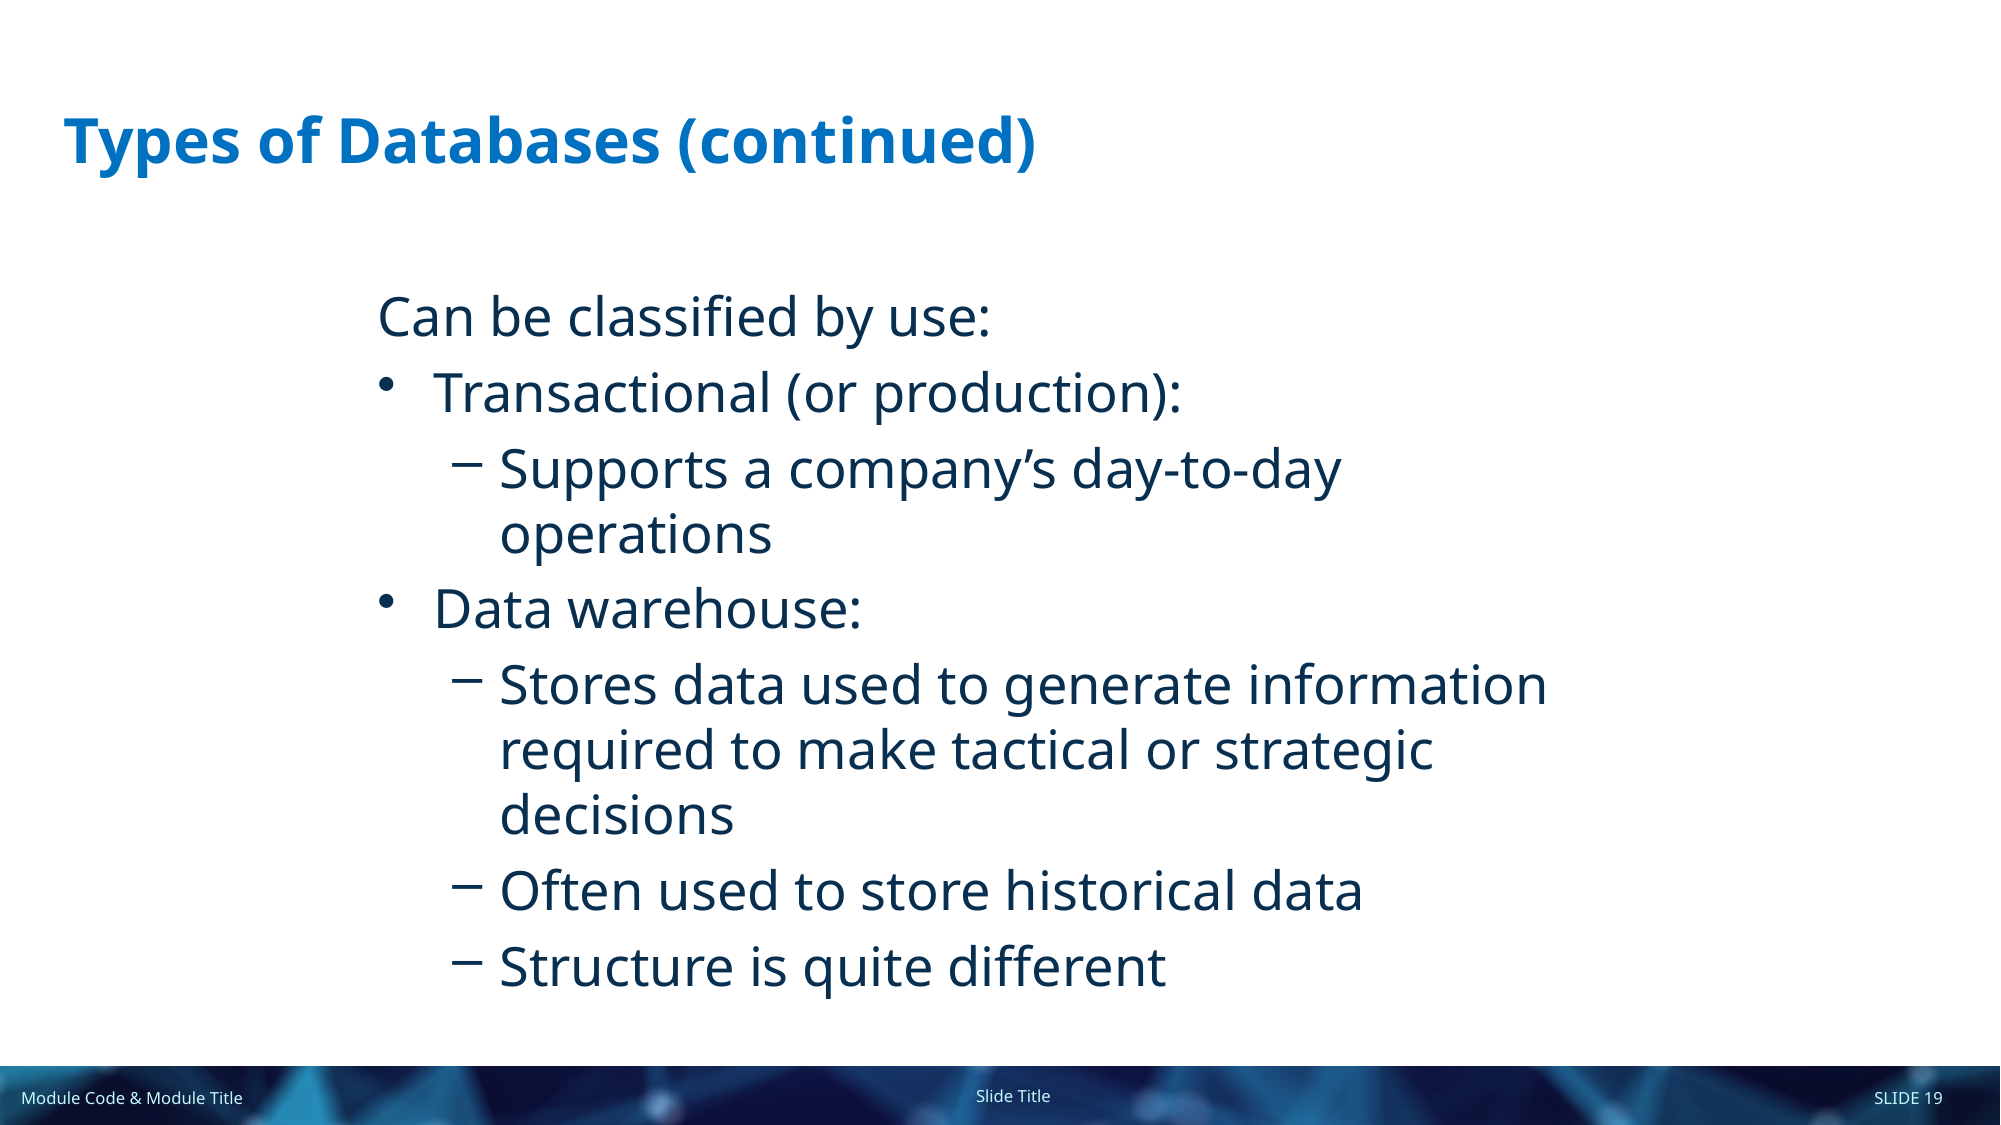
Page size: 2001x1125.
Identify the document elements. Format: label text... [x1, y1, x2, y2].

picture [0, 1066, 2000, 1125]
title Types of Databases (continued) [48, 45, 1764, 233]
list Can be classified by use: Transactional (or production): Supports a company’s day-to-day operations Data warehouse: Stores data used to generate information required to make tactical or strategic decisions Often used to store historical data Structure is quite different [362, 275, 1638, 950]
